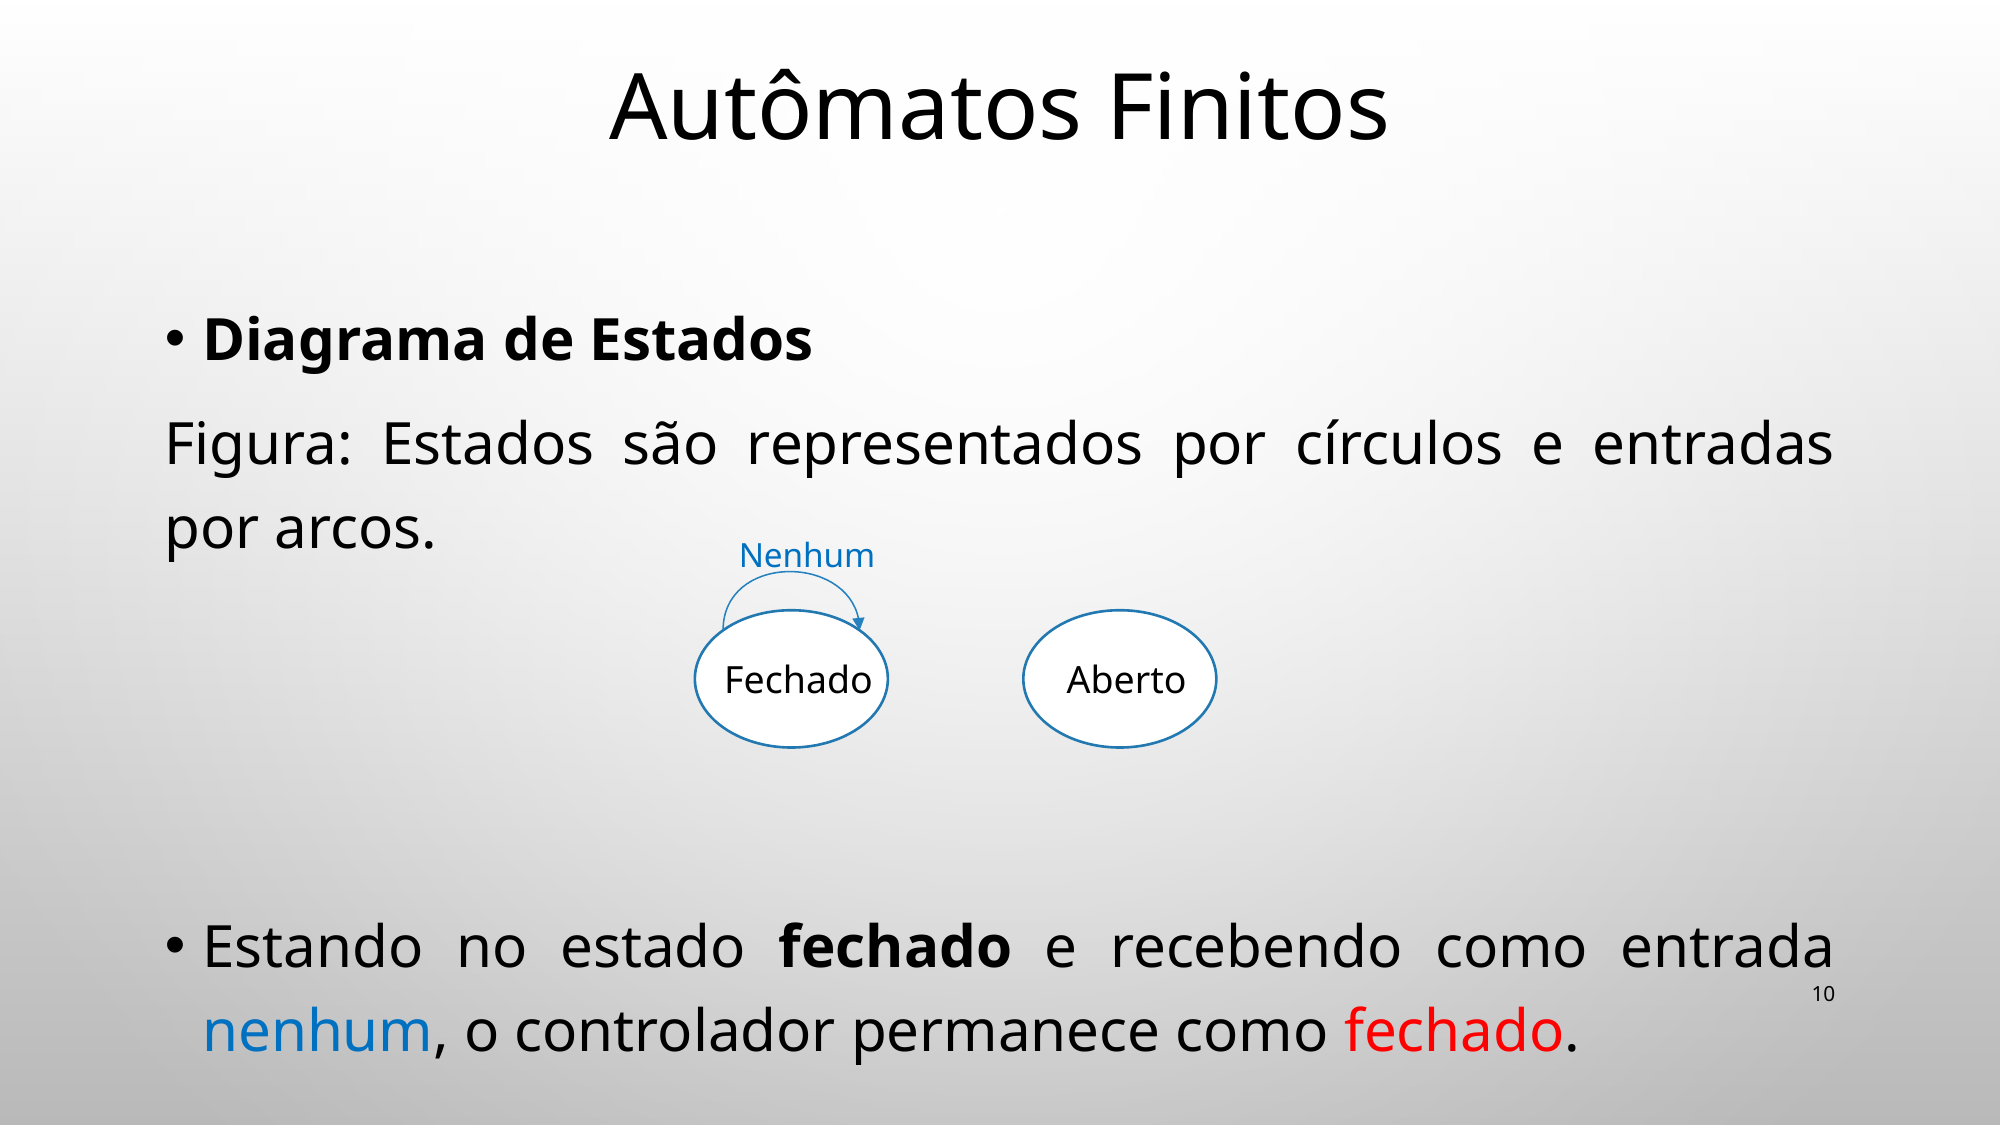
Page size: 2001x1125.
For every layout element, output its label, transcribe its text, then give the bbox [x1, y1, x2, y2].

text_box Fe [693, 609, 880, 749]
list Diagrama de Estados Figura: Estados são representados por círculos e entradas por arcos. Estando no estado fechado e recebendo como entrada nenhum, o controlador permanece como fechado. [149, 280, 1851, 1081]
slide_number 10 [1724, 965, 1851, 1025]
text_box Fechado [709, 648, 901, 709]
title Autômatos Finitos [149, 44, 1851, 175]
text_box Aberto [1051, 648, 1244, 709]
picture [0, 0, 2000, 1125]
text_box Fe [1022, 608, 1209, 749]
text_box Nenhum [724, 526, 916, 582]
